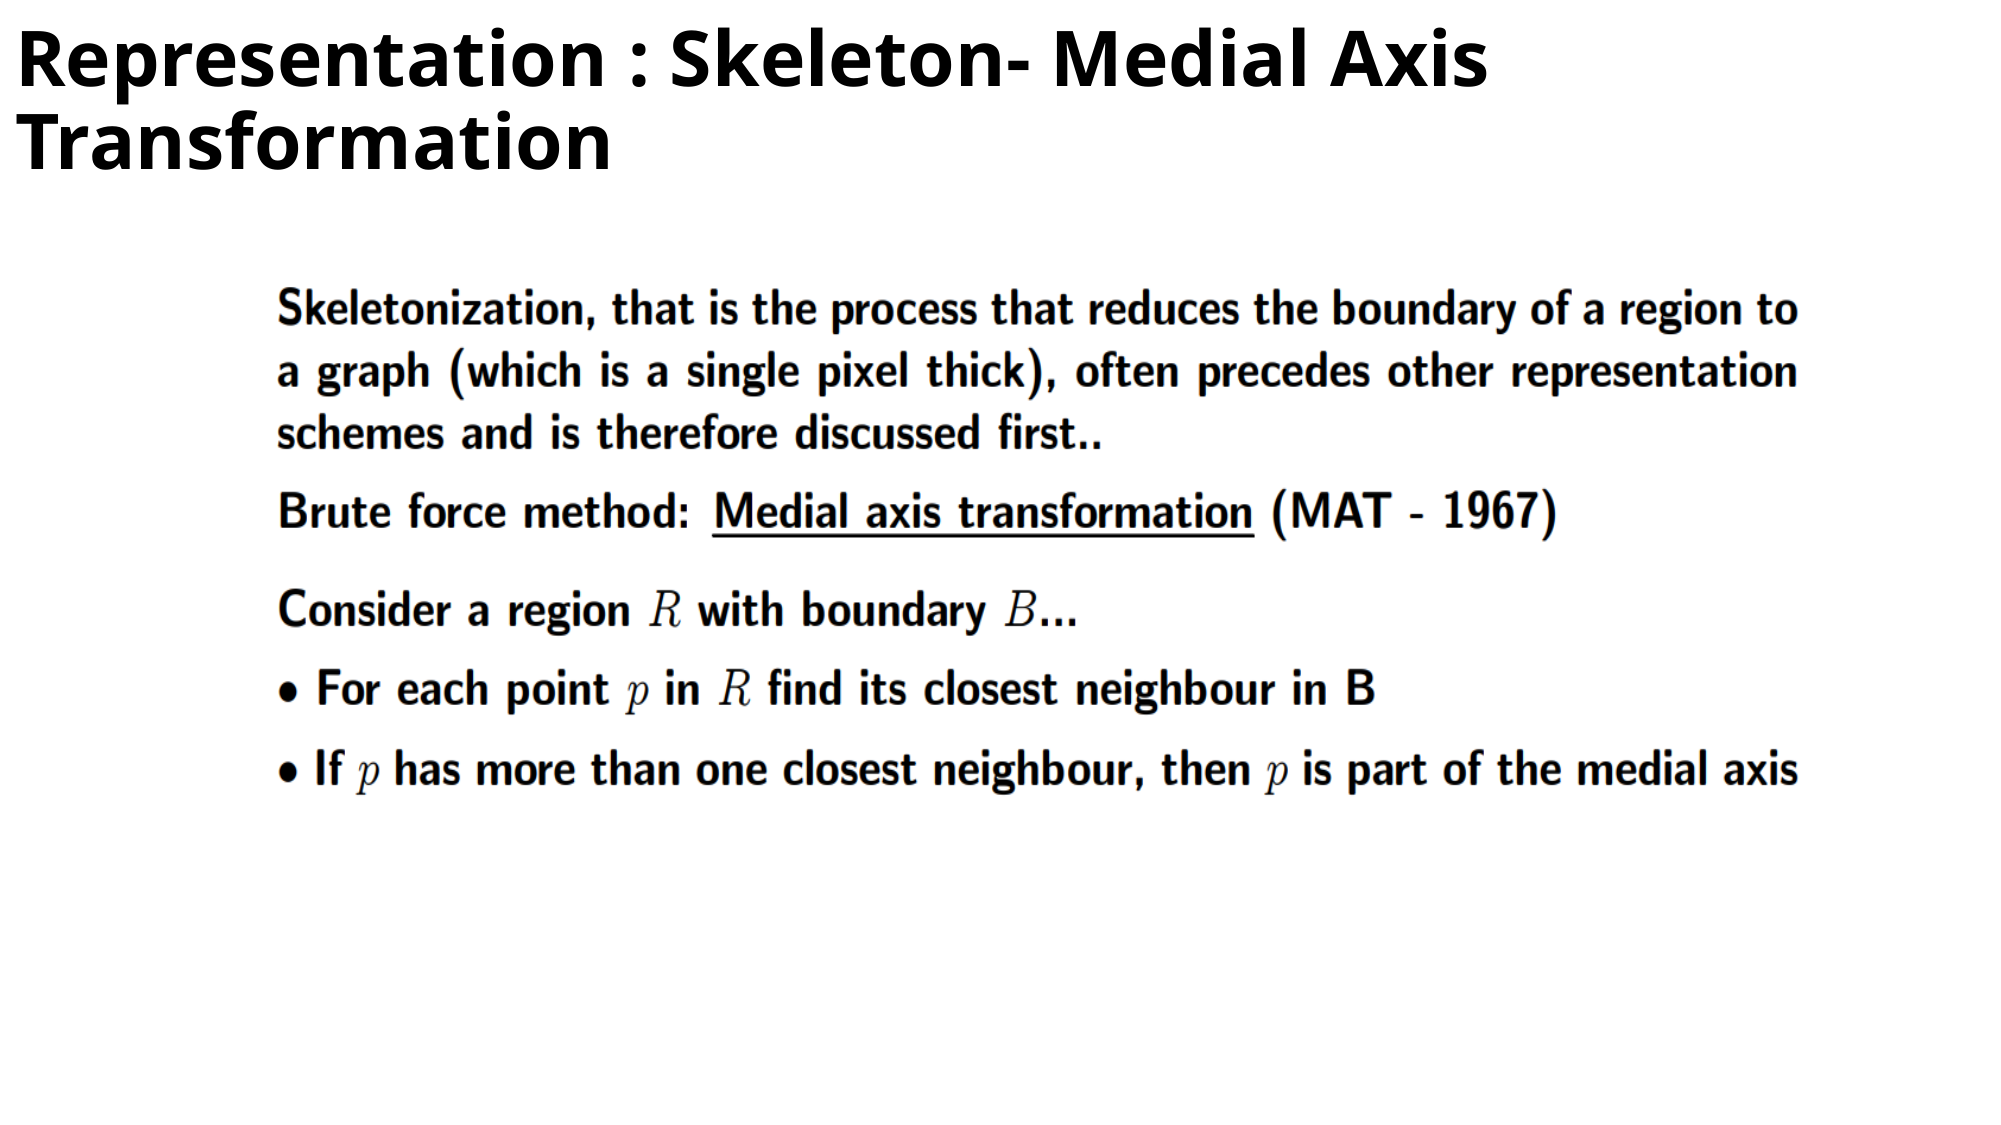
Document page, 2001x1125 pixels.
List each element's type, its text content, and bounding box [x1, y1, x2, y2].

title Representation : Skeleton- Medial Axis Transformation [0, 11, 1985, 194]
picture [262, 267, 1839, 818]
